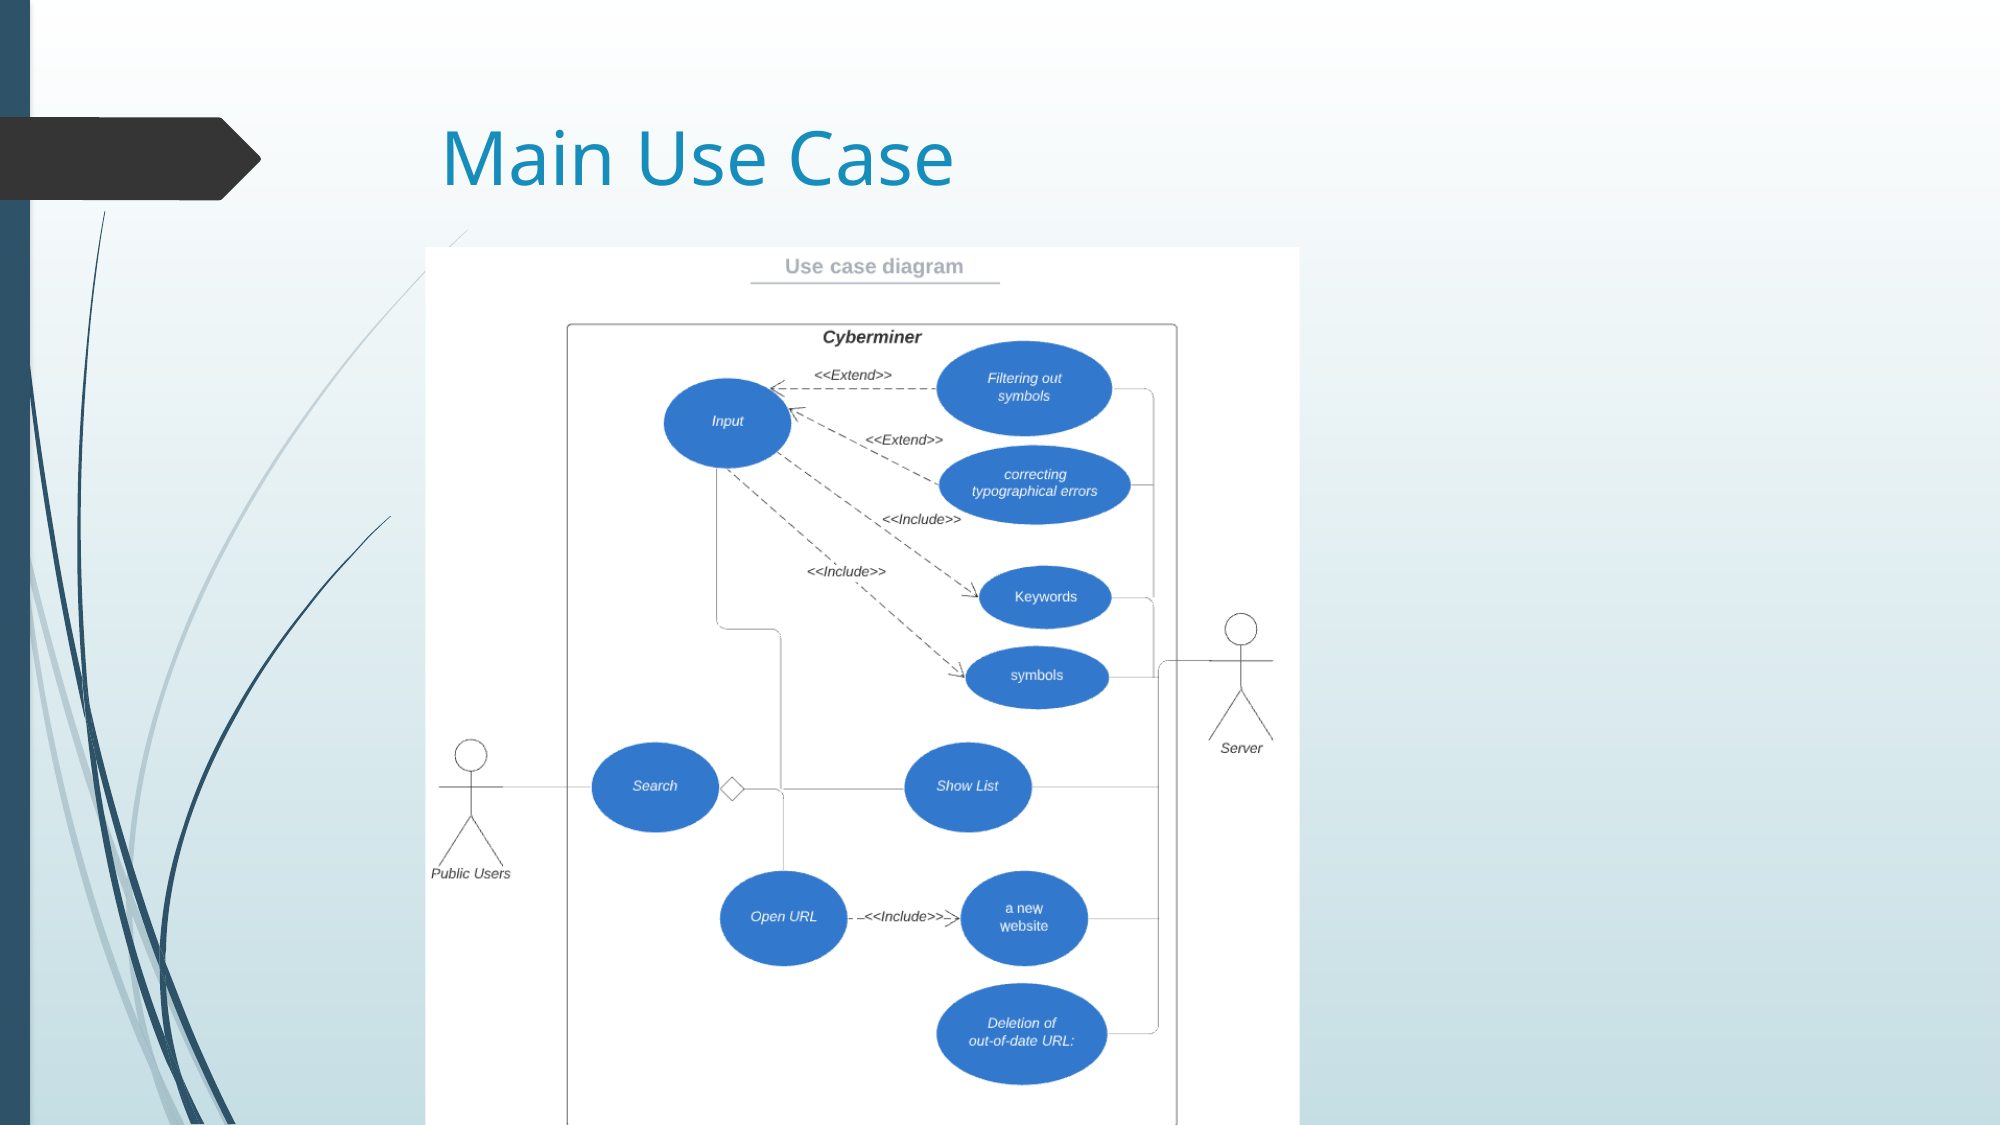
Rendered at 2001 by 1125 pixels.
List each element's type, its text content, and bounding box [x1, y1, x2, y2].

title Main Use Case [425, 102, 1888, 313]
picture [425, 246, 1300, 1125]
